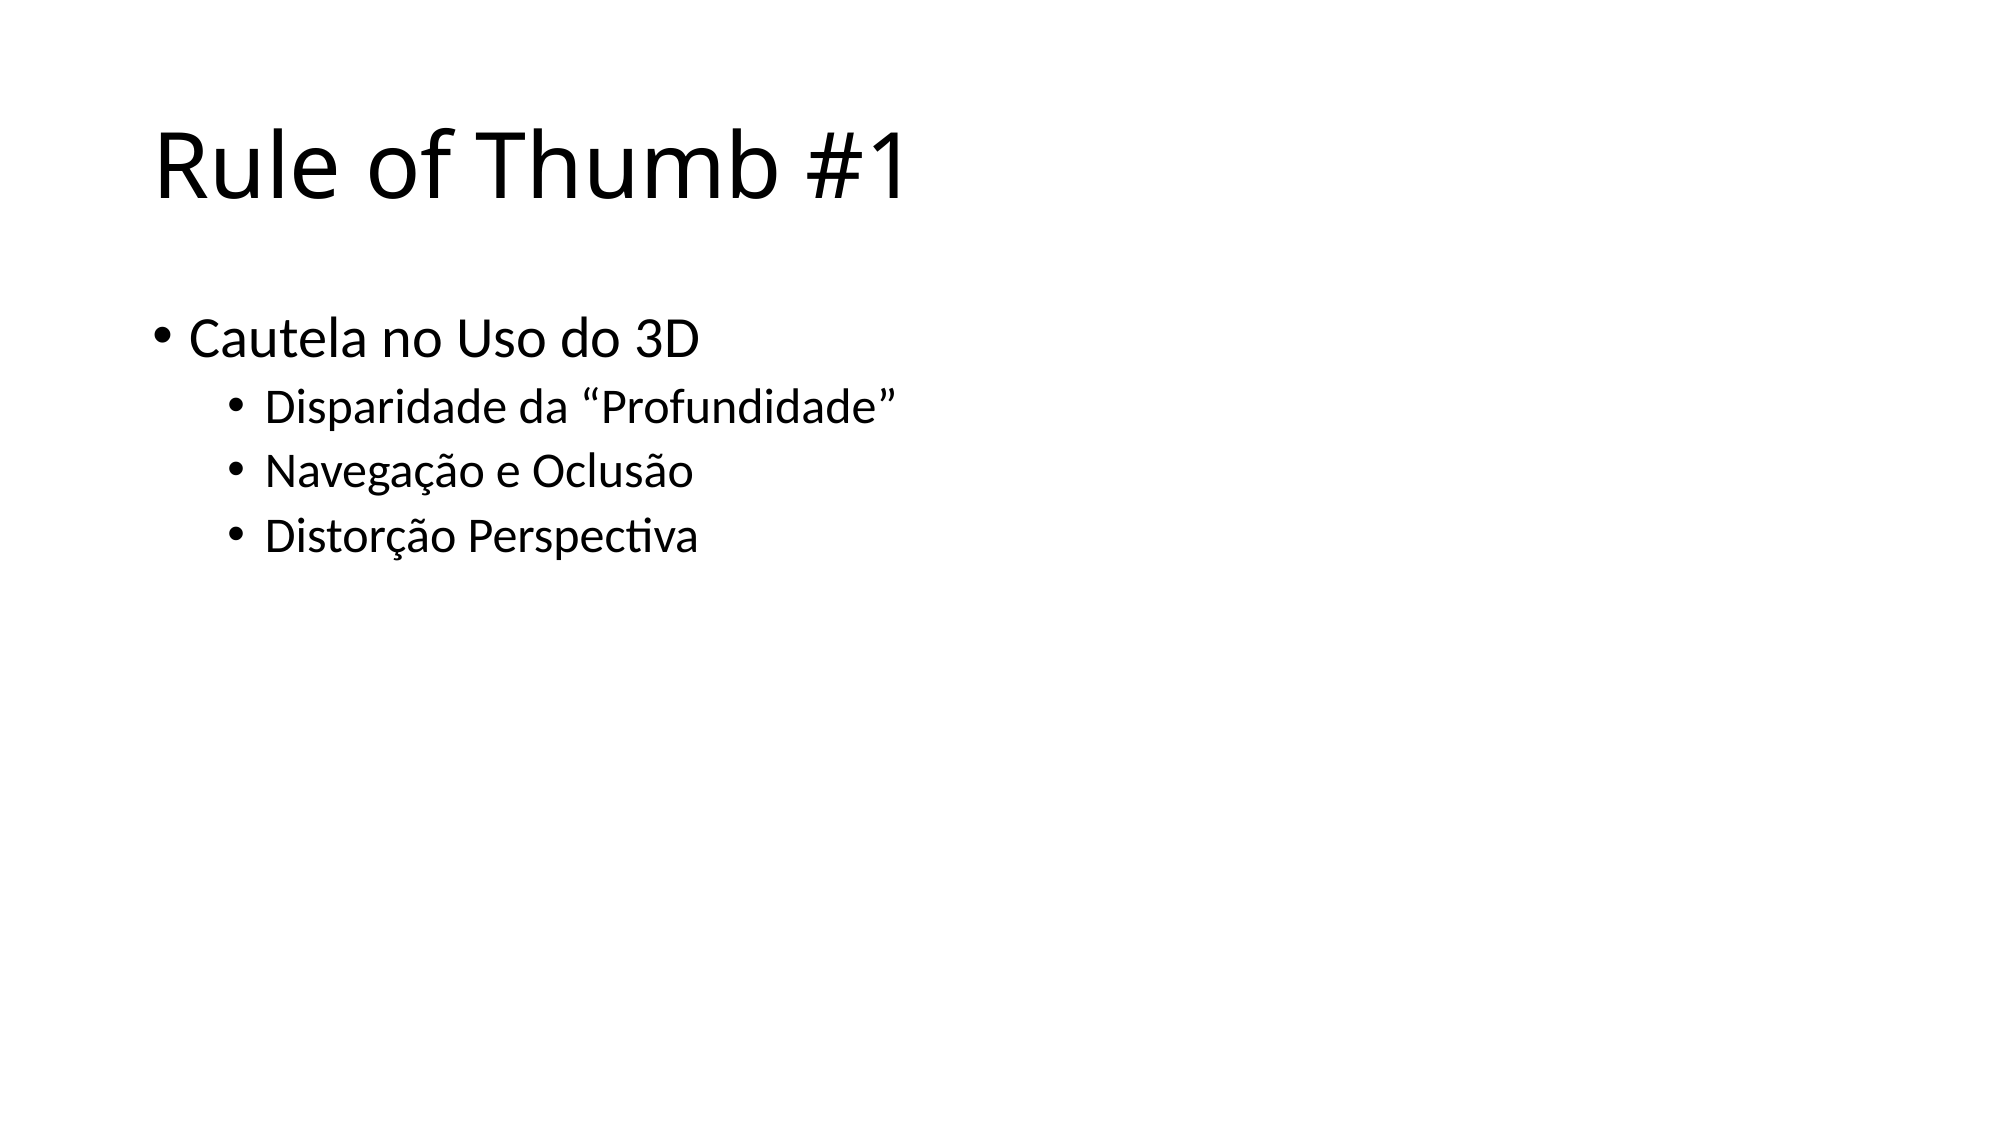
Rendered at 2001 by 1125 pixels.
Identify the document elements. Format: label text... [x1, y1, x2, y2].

list Cautela no Uso do 3D Disparidade da “Profundidade” Navegação e Oclusão Distorção Perspectiva [137, 299, 1863, 1014]
title Rule of Thumb #1 [137, 59, 1863, 278]
